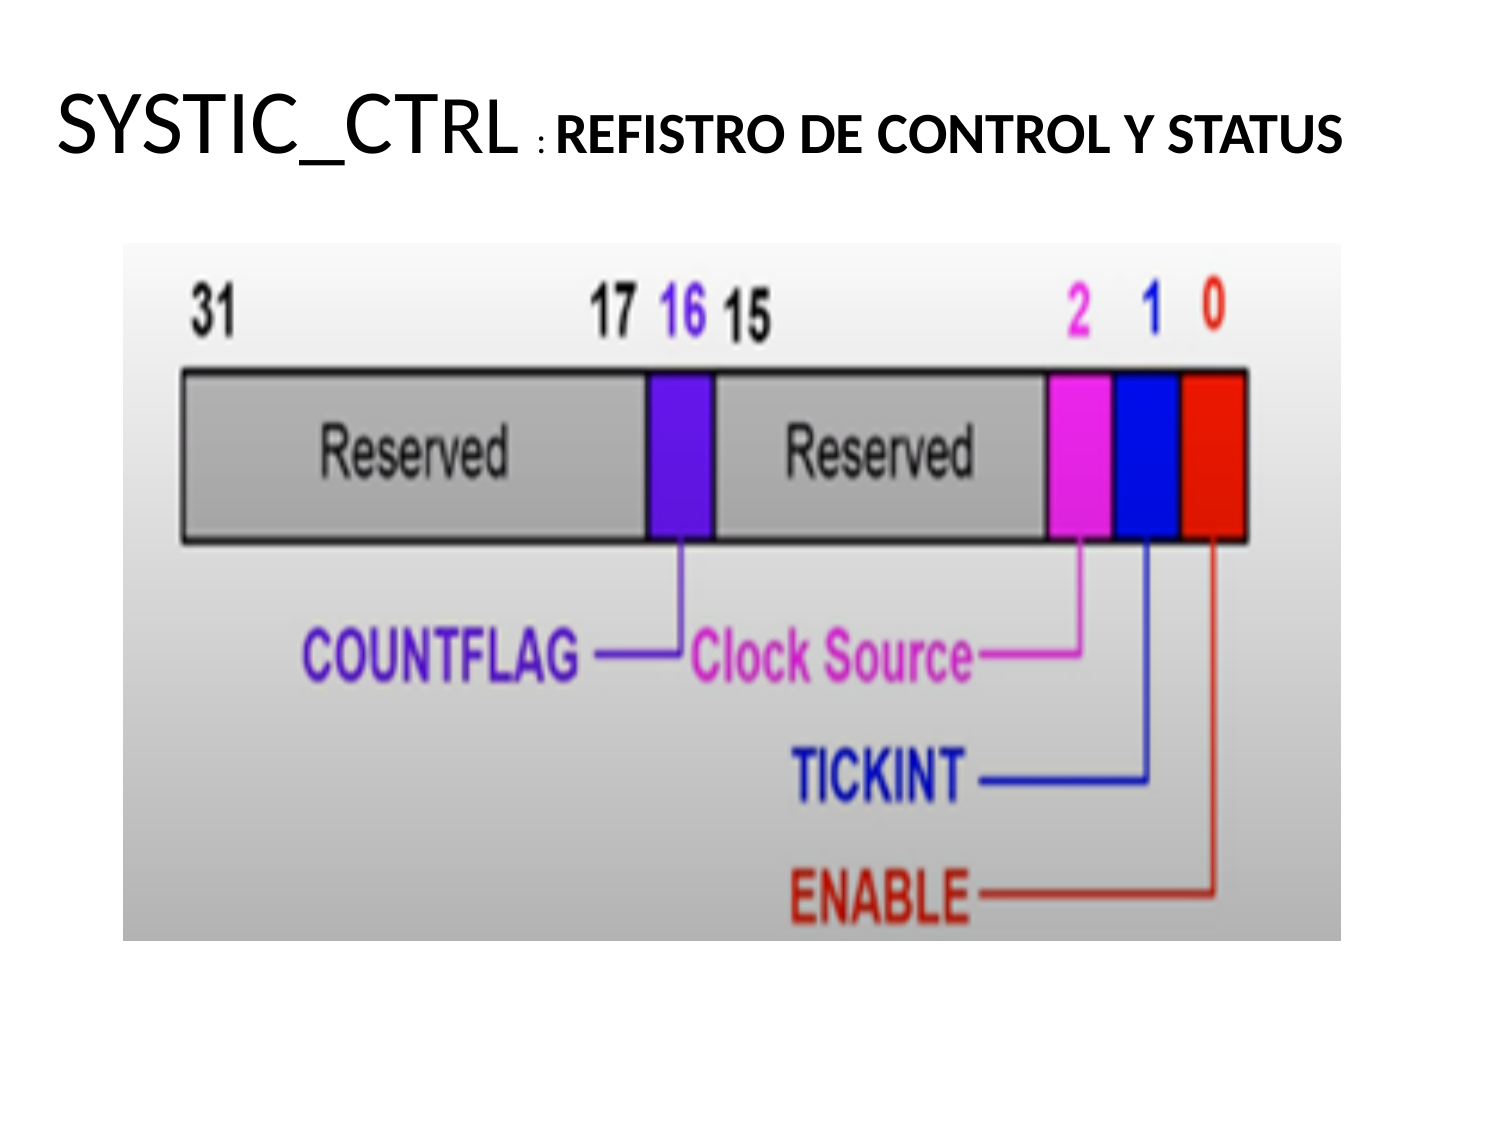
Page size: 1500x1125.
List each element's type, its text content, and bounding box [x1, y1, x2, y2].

text_box SYSTIC_CTRL : REFISTRO DE CONTROL Y STATUS [41, 54, 1447, 180]
picture [123, 243, 1341, 941]
